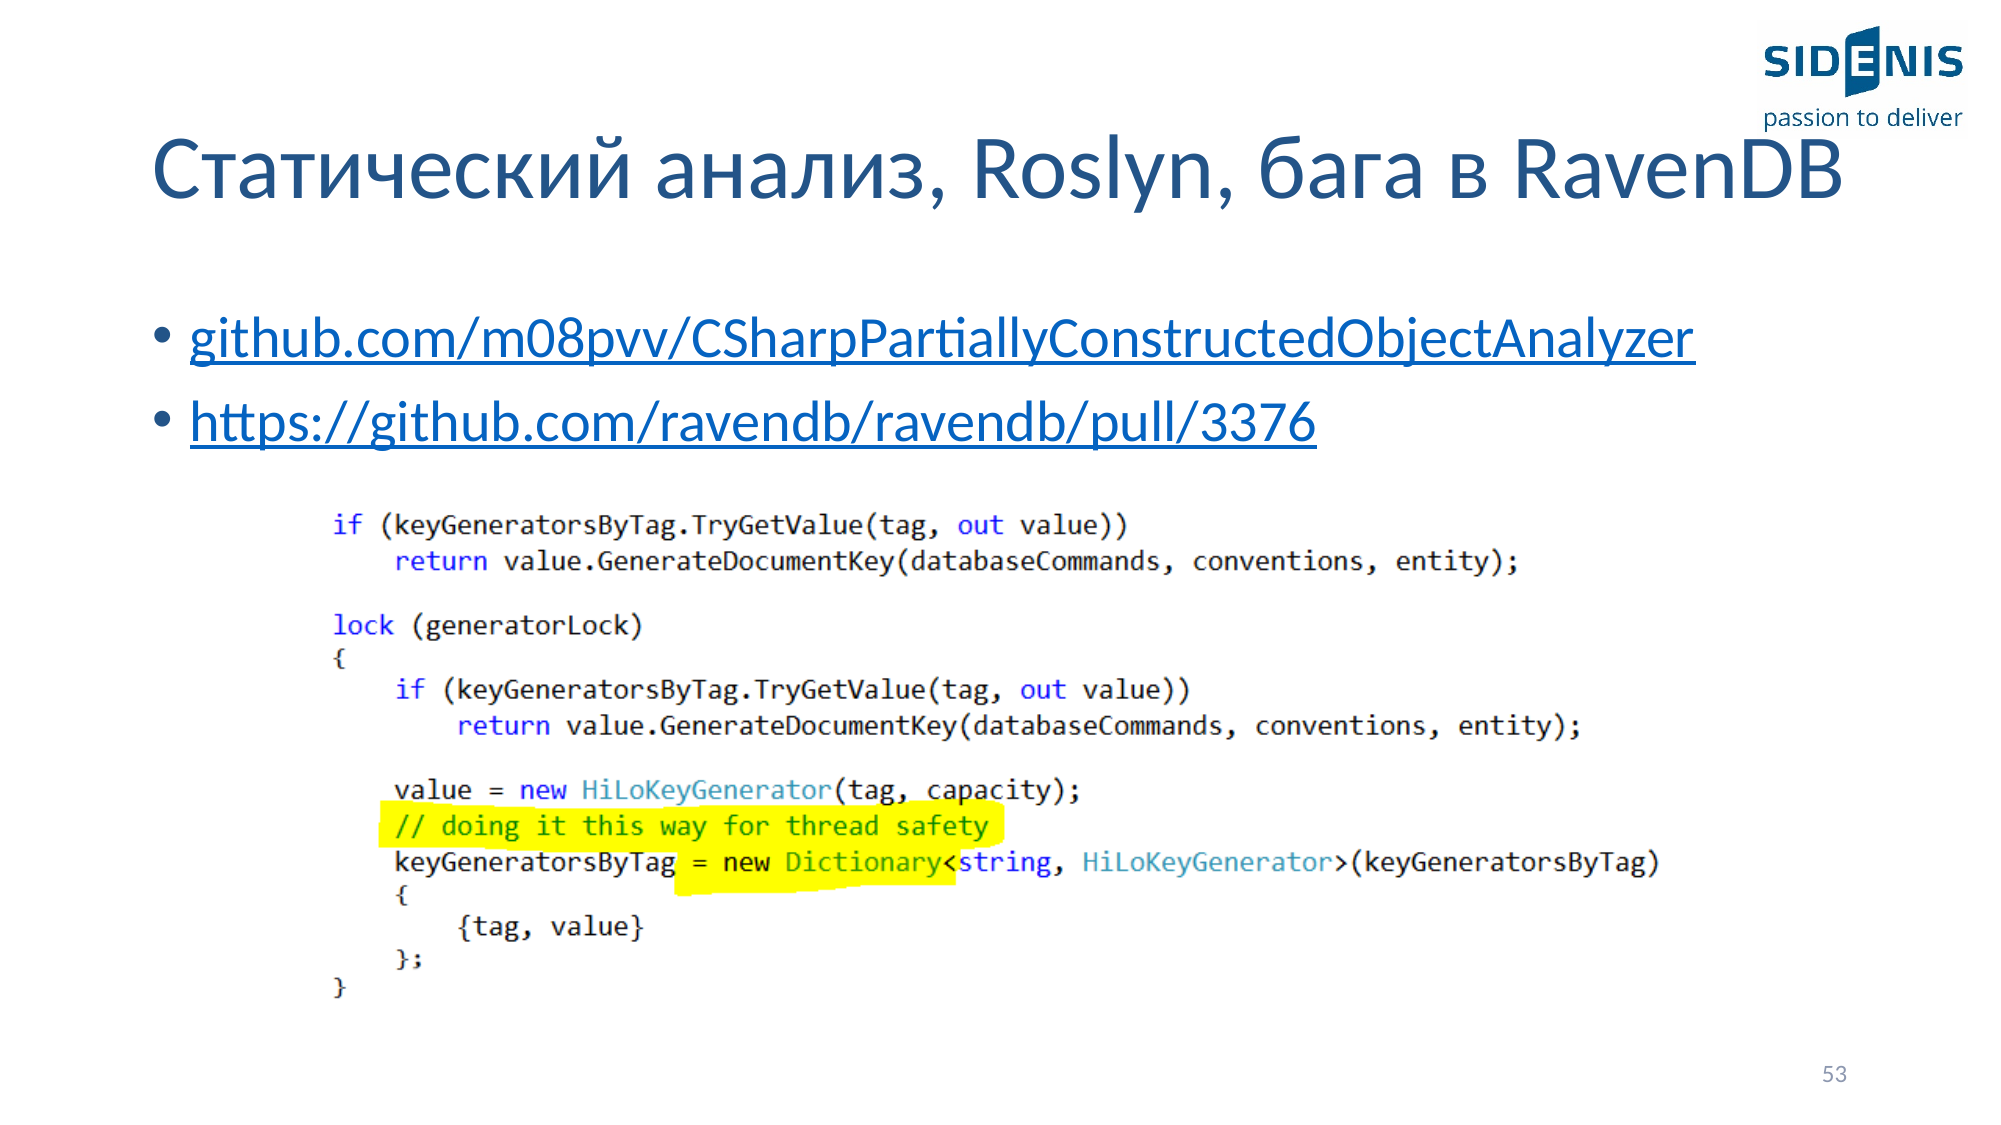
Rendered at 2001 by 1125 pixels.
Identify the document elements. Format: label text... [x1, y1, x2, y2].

list github.com/m08pvv/CSharpPartiallyConstructedObjectAnalyzer https://github.com/ravendb/ravendb/pull/3376 [137, 299, 1863, 1014]
slide_number 53 [1412, 1042, 1863, 1103]
title Статический анализ, Roslyn, бага в RavenDB [137, 59, 1863, 278]
picture [321, 503, 1679, 1014]
picture [1757, 20, 1968, 139]
